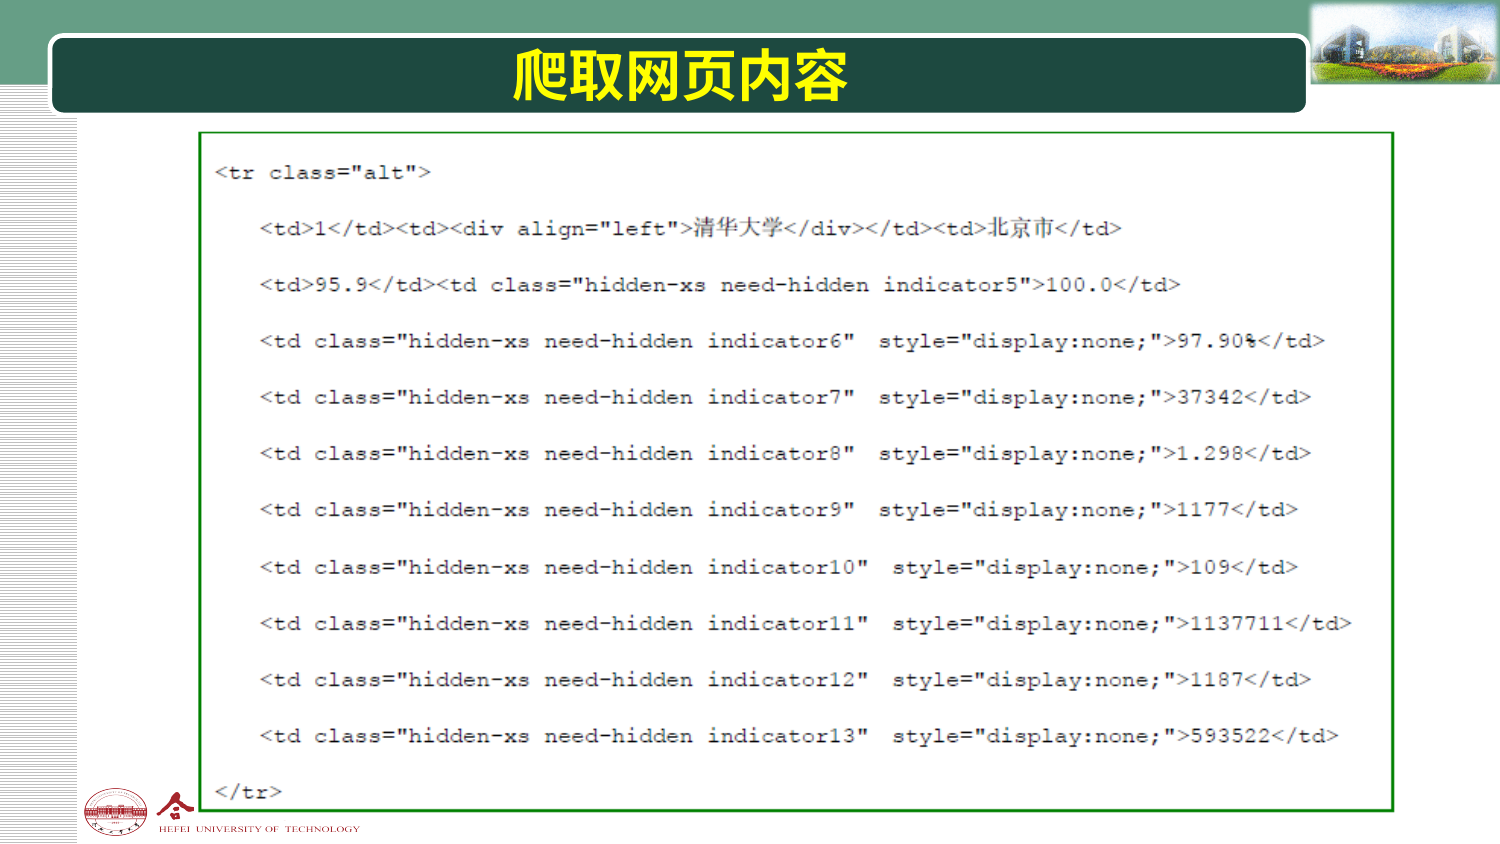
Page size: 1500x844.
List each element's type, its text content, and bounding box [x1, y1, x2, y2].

picture [78, 785, 372, 841]
picture [1313, 6, 1495, 79]
title 爬取网页内容 [75, 39, 1288, 109]
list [194, 126, 1399, 821]
